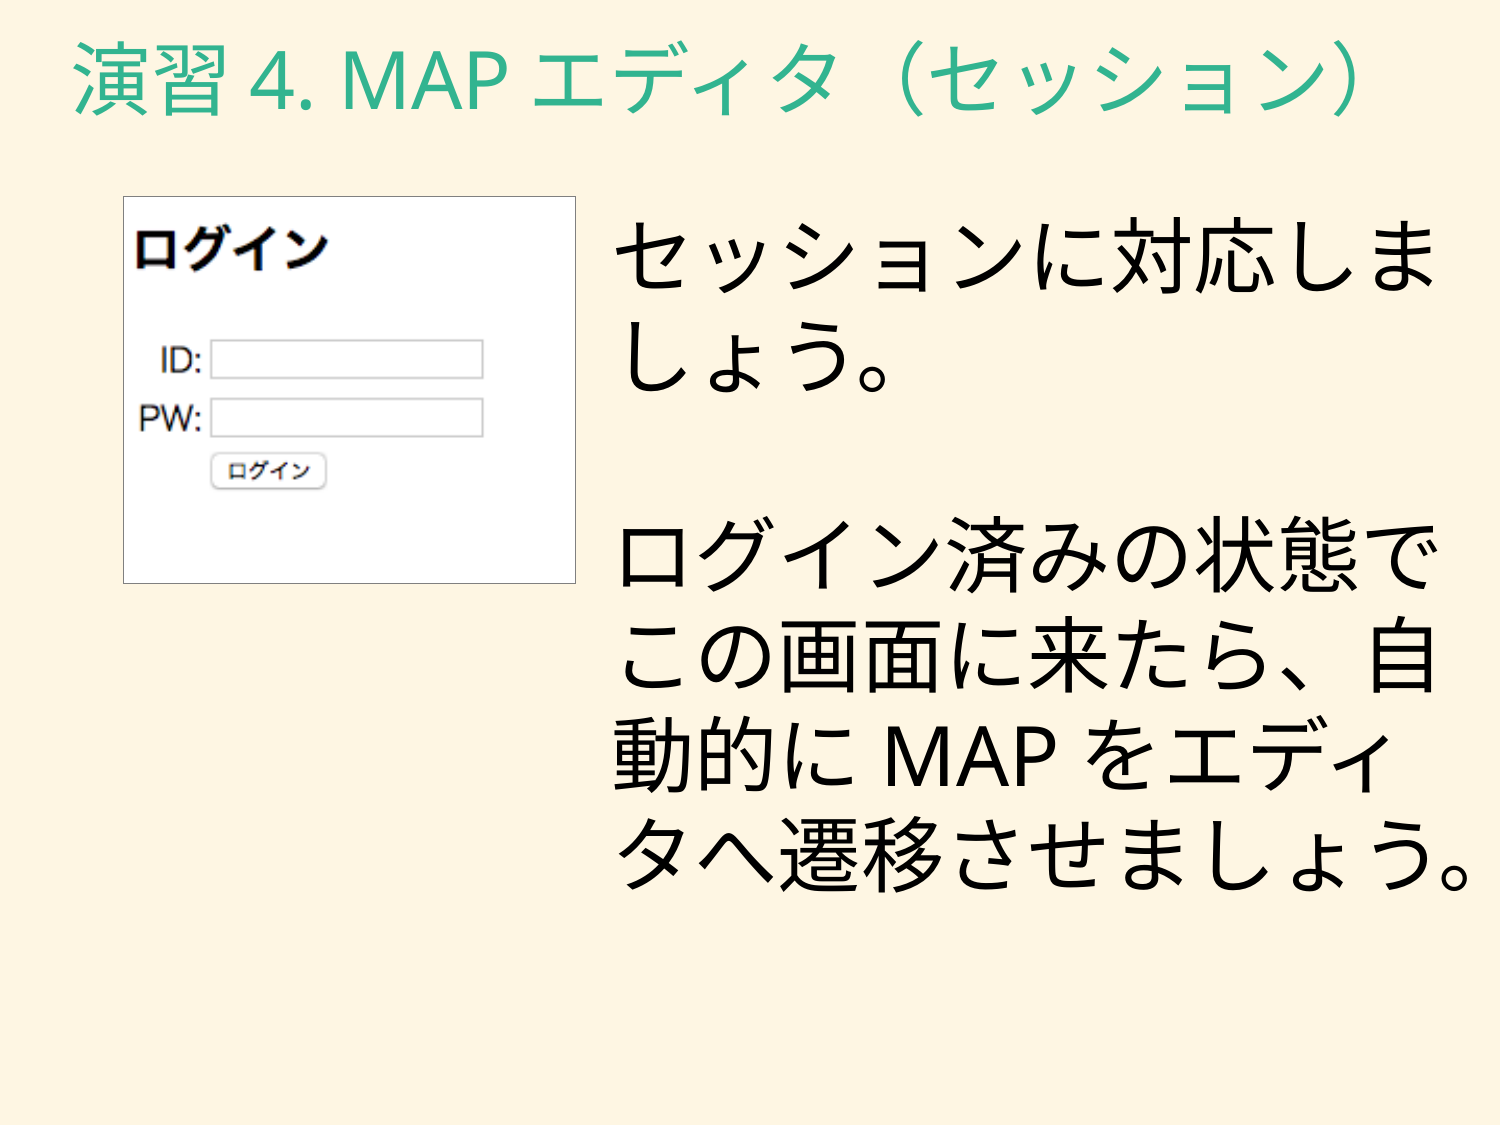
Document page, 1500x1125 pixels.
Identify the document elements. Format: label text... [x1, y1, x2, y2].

title 演習4. MAPエディタ（セッション） [0, 0, 1483, 172]
picture [123, 195, 577, 584]
text_box セッションに対応しましょう。 ログイン済みの状態でこの画面に来たら、自動的にMAPをエディタへ遷移させましょう。 [596, 196, 1459, 911]
